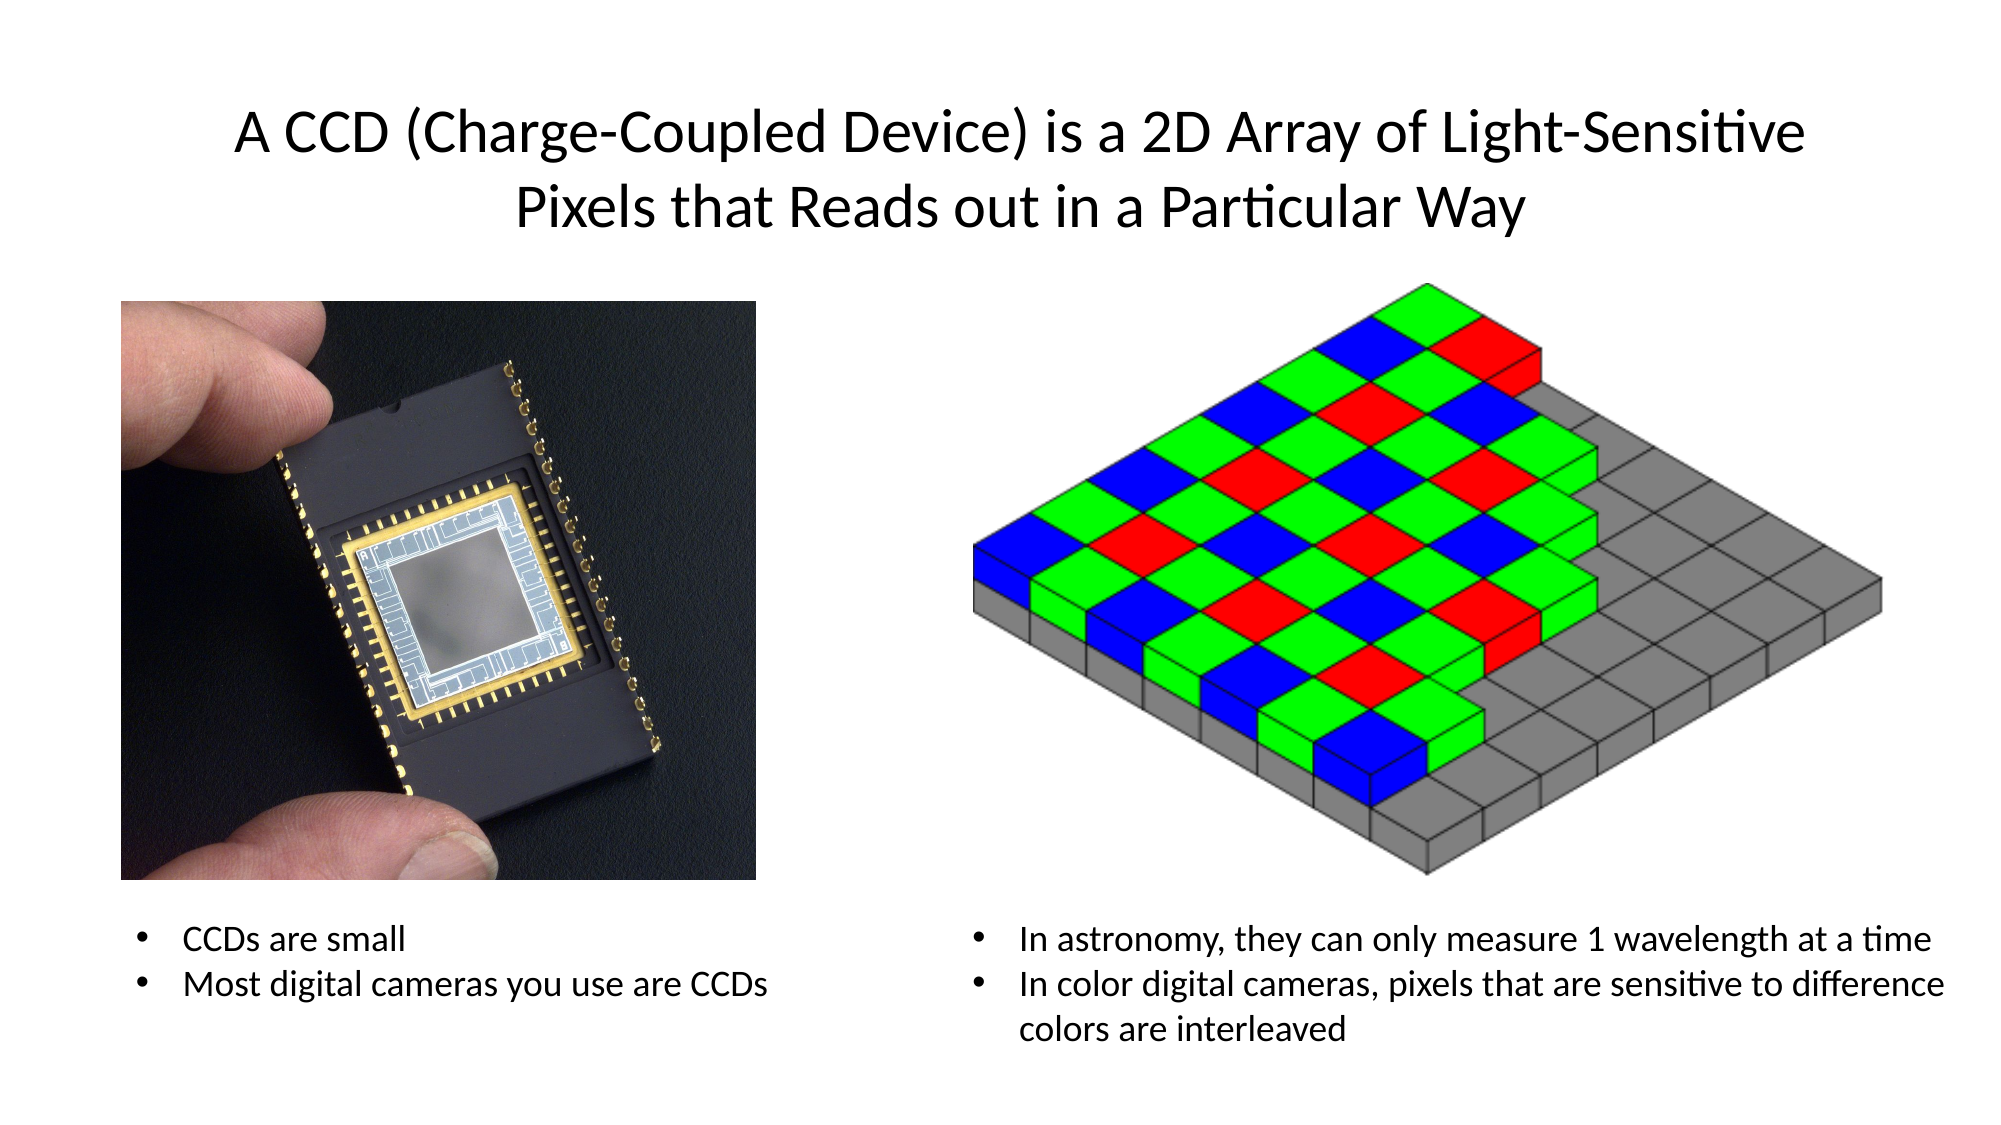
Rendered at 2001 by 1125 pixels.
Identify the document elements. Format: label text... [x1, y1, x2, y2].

picture [121, 301, 756, 880]
text_box CCDs are small Most digital cameras you use are CCDs [121, 906, 833, 1012]
picture [973, 283, 1891, 880]
text_box A CCD (Charge-Coupled Device) is a 2D Array of Light-Sensitive Pixels that Reads out in a Particular Way [194, 83, 1849, 248]
text_box In astronomy, they can only measure 1 wavelength at a time In color digital cameras, pixels that are sensitive to difference colors are interleaved [957, 906, 1974, 1057]
